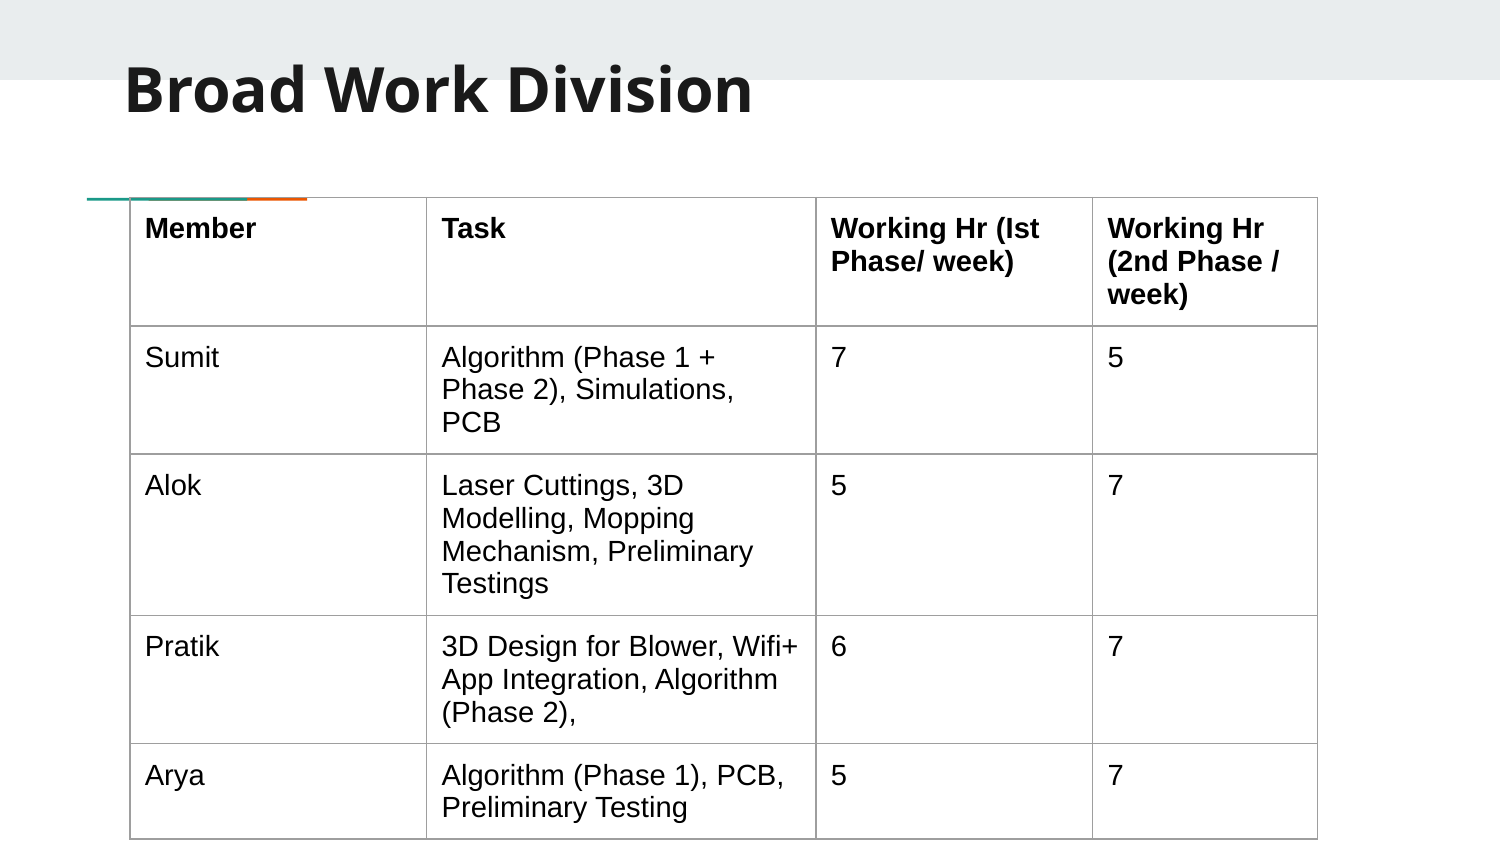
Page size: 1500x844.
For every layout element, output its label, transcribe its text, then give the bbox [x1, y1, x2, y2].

table_cell Alok [131, 455, 426, 615]
table_cell 3D Design for Blower, Wifi+ App Integration, Algorithm (Phase 2), [427, 616, 815, 743]
table_header Working Hr (Ist Phase/ week) [817, 198, 1092, 325]
table_cell Laser Cuttings, 3D Modelling, Mopping Mechanism, Preliminary Testings [427, 455, 815, 615]
title Broad Work Division [108, 34, 1370, 123]
table_cell Algorithm (Phase 1 + Phase 2), Simulations, PCB [427, 327, 815, 453]
table_cell 5 [817, 455, 1092, 615]
table_cell 5 [1093, 327, 1317, 453]
table_header Task [427, 198, 815, 325]
table_cell 5 [817, 744, 1092, 838]
table_header Member [131, 198, 426, 325]
table_cell Arya [131, 744, 426, 838]
table_cell Sumit [131, 327, 426, 453]
table_cell 7 [1093, 455, 1317, 615]
table_cell 7 [1093, 744, 1317, 838]
table_cell Pratik [131, 616, 426, 743]
table_header Working Hr (2nd Phase / week) [1093, 198, 1317, 325]
table_cell 7 [1093, 616, 1317, 743]
table_cell 6 [817, 616, 1092, 743]
table_cell Algorithm (Phase 1), PCB, Preliminary Testing [427, 744, 815, 838]
table_cell 7 [817, 327, 1092, 453]
